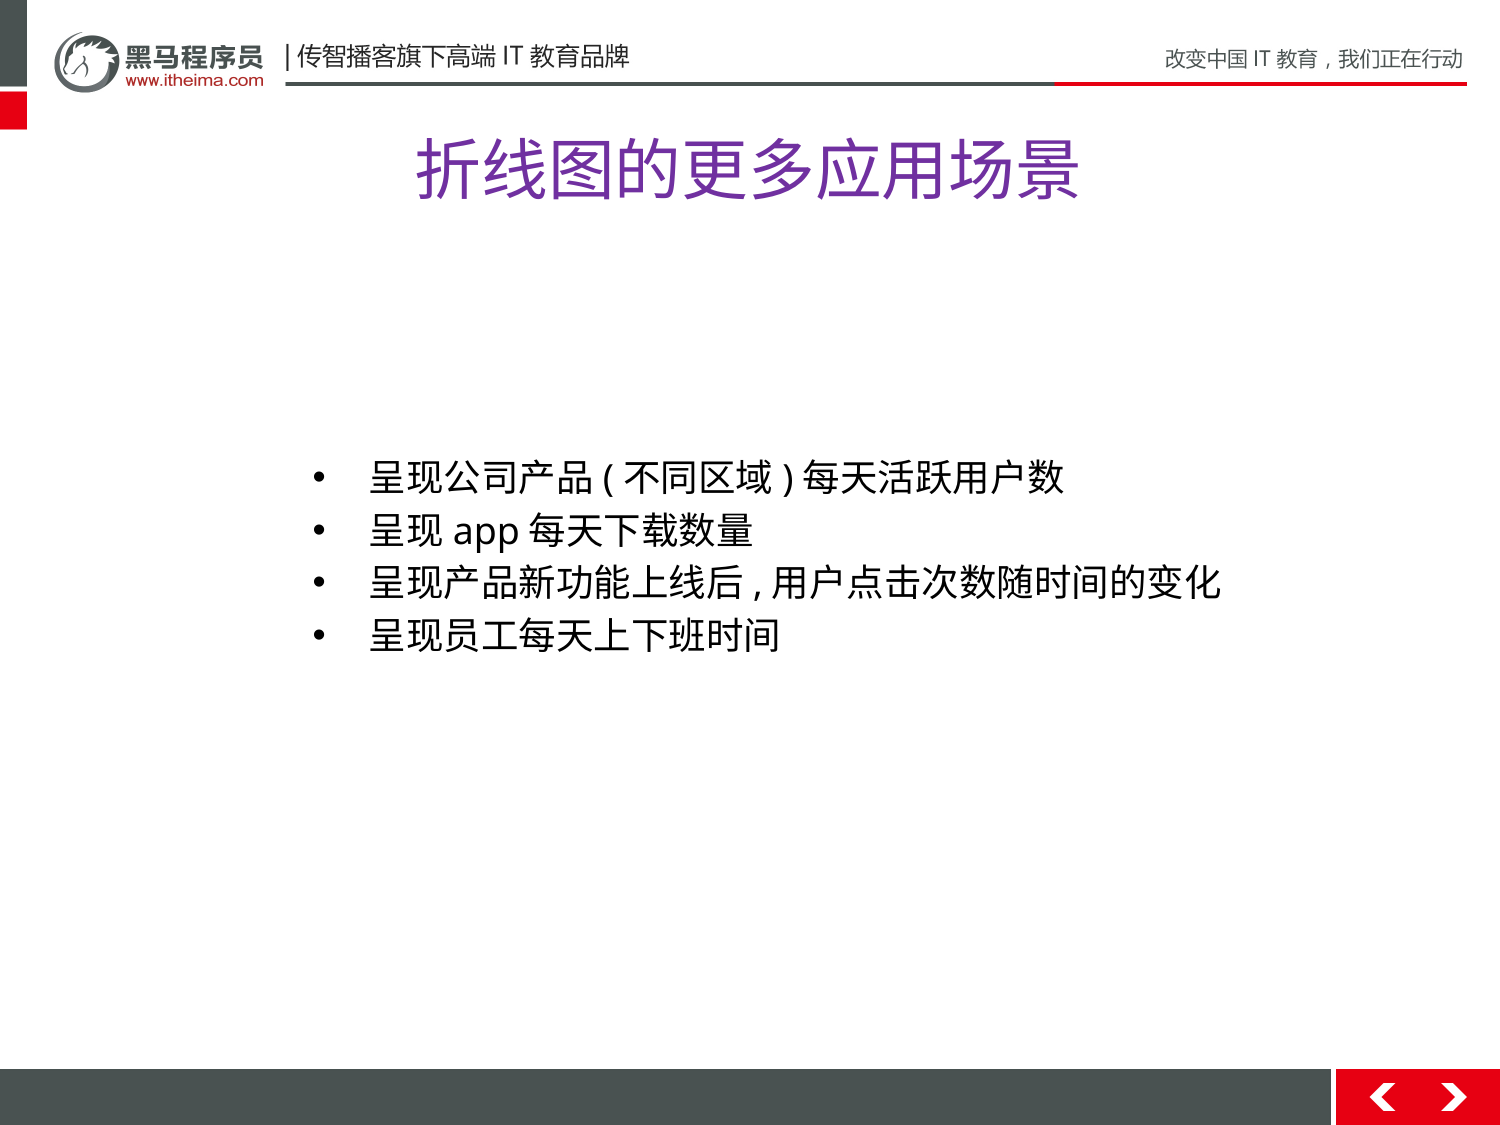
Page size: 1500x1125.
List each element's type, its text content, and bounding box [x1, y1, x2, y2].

picture [0, 0, 1500, 1125]
list 呈现公司产品(不同区域)每天活跃用户数 呈现app每天下载数量 呈现产品新功能上线后,用户点击次数随时间的变化 呈现员工每天上下班时间 [297, 446, 1339, 677]
title 折线图的更多应用场景 [81, 97, 1416, 216]
